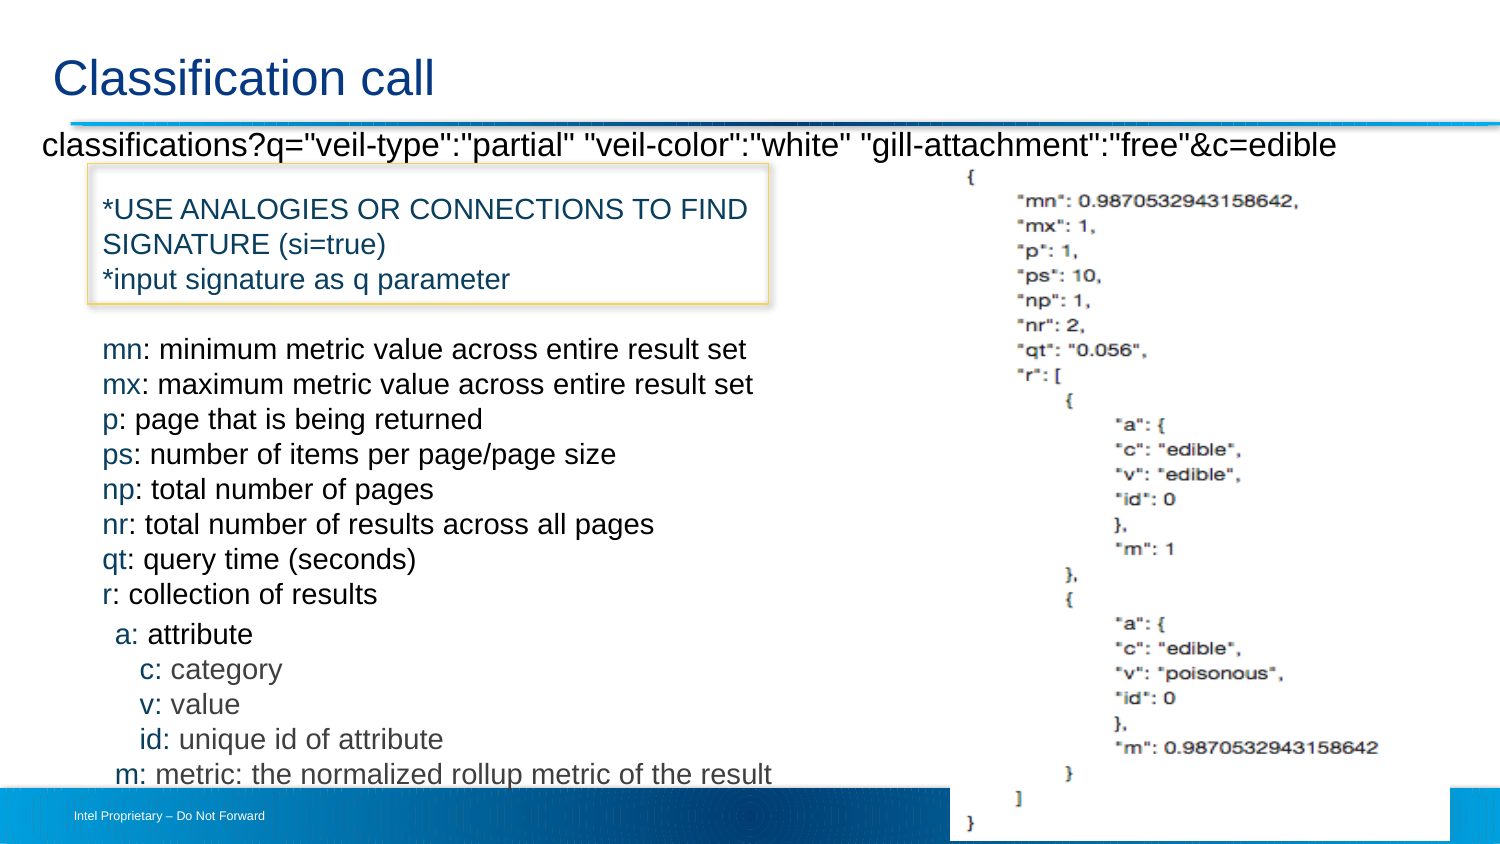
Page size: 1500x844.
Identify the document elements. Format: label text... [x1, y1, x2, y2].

text_box [87, 163, 769, 305]
text_box a: attribute c: category v: value id: unique id of attribute m: metric: the normalized rollup metric of the result [99, 607, 888, 798]
text_box classifications?q="veil-type":"partial" "veil-color":"white" "gill-attachment":"free"&c=edible [27, 115, 1384, 171]
text_box *USE ANALOGIES OR CONNECTIONS TO FIND SIGNATURE (si=true) *input signature as q parameter mn: minimum metric value across entire result set mx: maximum metric value across entire result set p: page that is being returned ps: number of items per page/page size np: total number of pages nr: total number of results across all pages qt: query time (seconds) r: collection of results [87, 183, 875, 618]
title Classification call [37, 37, 1263, 114]
picture [949, 163, 1451, 841]
